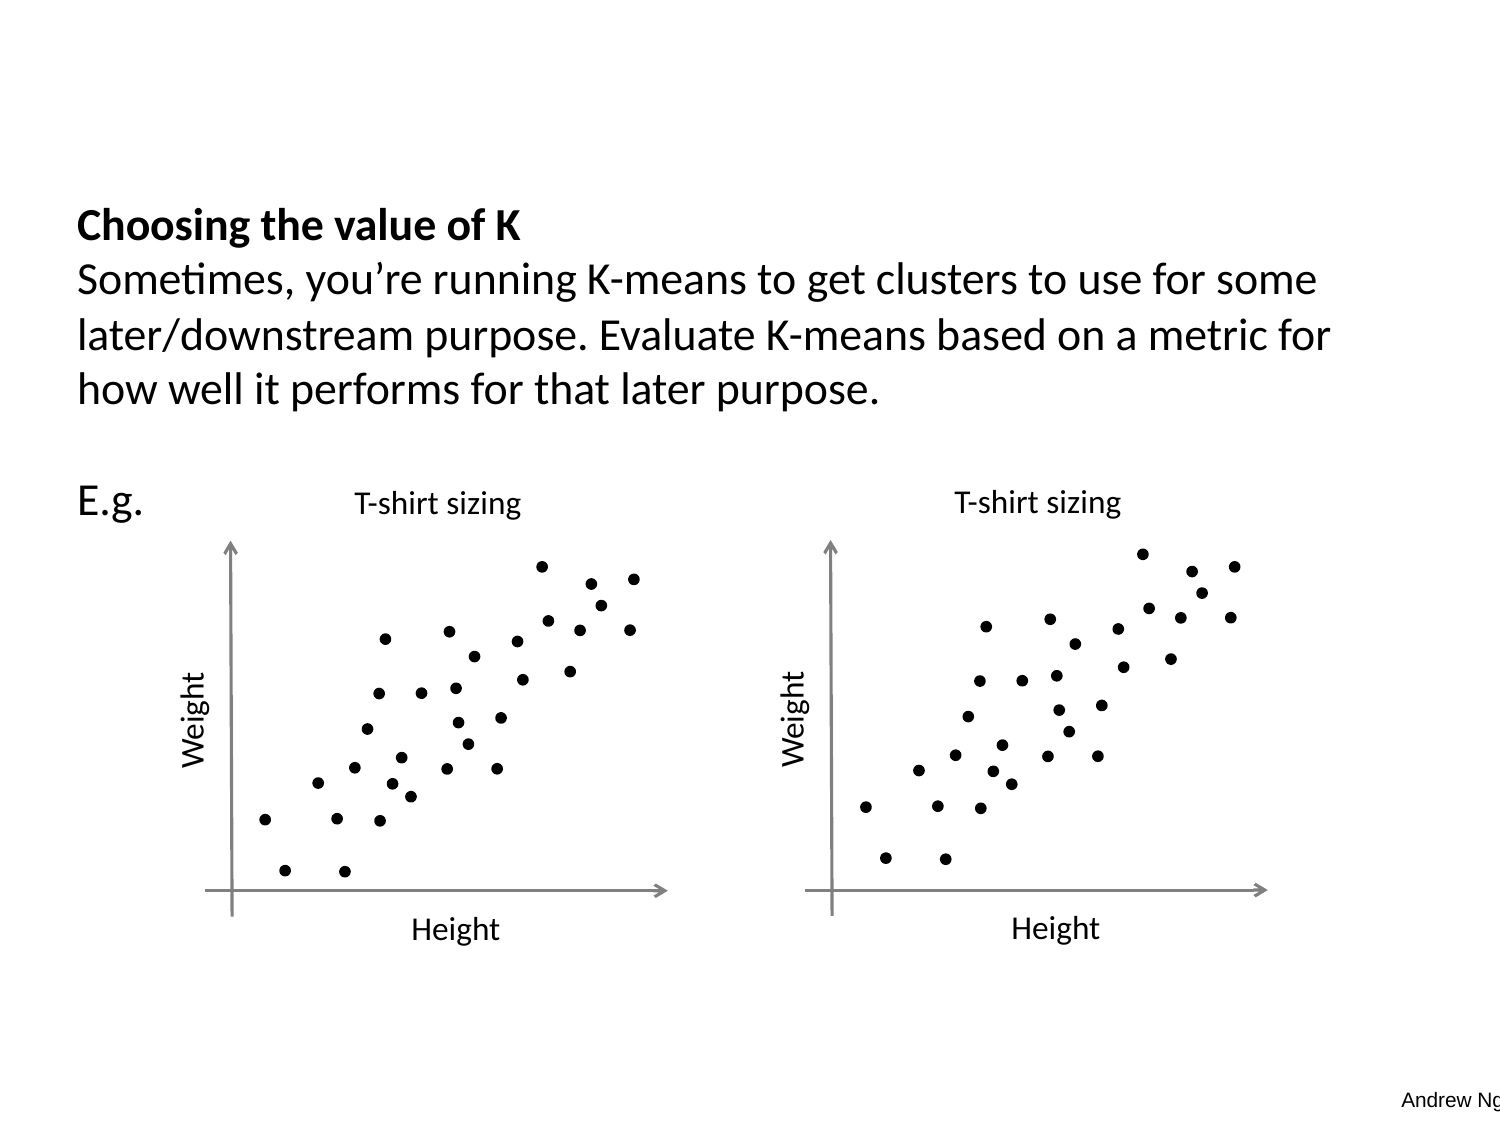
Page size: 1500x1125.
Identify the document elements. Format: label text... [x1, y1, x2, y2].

text_box [980, 620, 993, 633]
text_box [495, 712, 507, 724]
text_box [585, 578, 598, 590]
text_box [279, 864, 291, 877]
text_box [386, 778, 399, 790]
text_box [1137, 548, 1149, 561]
text_box [1016, 674, 1029, 687]
text_box [1186, 565, 1198, 578]
text_box [450, 682, 462, 695]
text_box [1143, 602, 1155, 615]
text_box [462, 738, 475, 750]
text_box [1165, 653, 1177, 665]
text_box [574, 624, 586, 637]
text_box [913, 764, 925, 777]
text_box [974, 675, 986, 687]
text_box [975, 802, 987, 815]
text_box [1196, 587, 1208, 599]
text_box [987, 765, 1000, 778]
text_box [259, 813, 271, 826]
text_box [312, 777, 325, 789]
text_box [511, 635, 524, 648]
text_box T-shirt sizing [188, 473, 688, 529]
text_box [628, 573, 640, 586]
text_box [441, 763, 453, 775]
text_box [1069, 638, 1082, 650]
text_box [536, 561, 548, 573]
text_box [361, 723, 374, 735]
text_box Weight [162, 597, 218, 843]
text_box [415, 687, 428, 699]
text_box [452, 716, 465, 729]
text_box [1005, 778, 1018, 791]
text_box [1044, 613, 1057, 626]
text_box [595, 599, 608, 612]
text_box [1096, 699, 1108, 712]
text_box [932, 800, 944, 812]
text_box [996, 739, 1009, 751]
text_box [1175, 612, 1187, 624]
text_box [1224, 611, 1237, 624]
text_box T-shirt sizing [788, 473, 1288, 528]
text_box [939, 853, 952, 866]
text_box Weight [762, 597, 818, 842]
text_box [331, 812, 343, 825]
text_box [860, 801, 872, 813]
text_box [1117, 661, 1130, 674]
text_box [373, 687, 385, 700]
text_box [468, 650, 481, 663]
text_box [443, 625, 456, 638]
text_box [564, 665, 577, 678]
text_box [1051, 670, 1063, 682]
text_box Height [957, 898, 1154, 954]
text_box [949, 749, 962, 762]
text_box [1092, 750, 1104, 763]
text_box [1042, 750, 1054, 763]
text_box [962, 710, 975, 723]
text_box [517, 673, 529, 686]
text_box [1063, 725, 1076, 738]
text_box Height [357, 899, 554, 955]
text_box [542, 615, 555, 627]
text_box [1053, 704, 1066, 716]
text_box [374, 815, 386, 827]
text_box [491, 762, 503, 775]
text_box Choosing the value of K [62, 187, 1425, 241]
text_box [395, 751, 408, 764]
text_box [1228, 561, 1241, 573]
text_box [379, 633, 392, 645]
text_box [405, 790, 417, 803]
text_box [624, 624, 636, 636]
text_box [1112, 623, 1125, 635]
text_box [339, 865, 351, 878]
text_box Sometimes, you’re running K-means to get clusters to use for some later/downstream purpose. Evaluate K-means based on a metric for how well it performs for that later purpose. E.g. [62, 241, 1425, 532]
text_box [349, 761, 361, 774]
text_box [880, 852, 892, 864]
